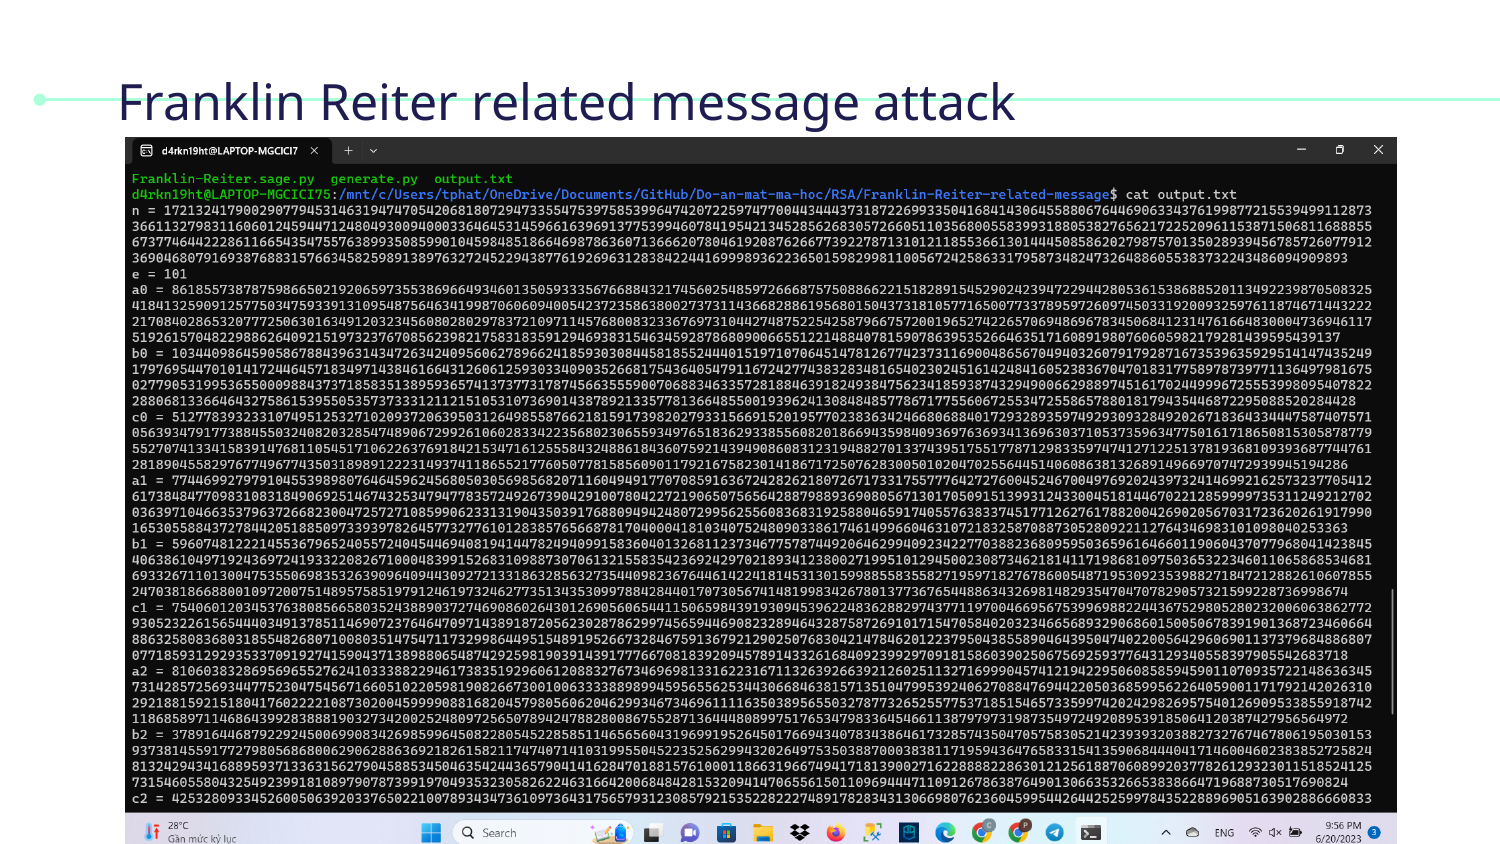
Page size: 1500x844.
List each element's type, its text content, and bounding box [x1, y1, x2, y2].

title Franklin Reiter related message attack [102, 55, 1101, 144]
picture [124, 137, 1398, 844]
